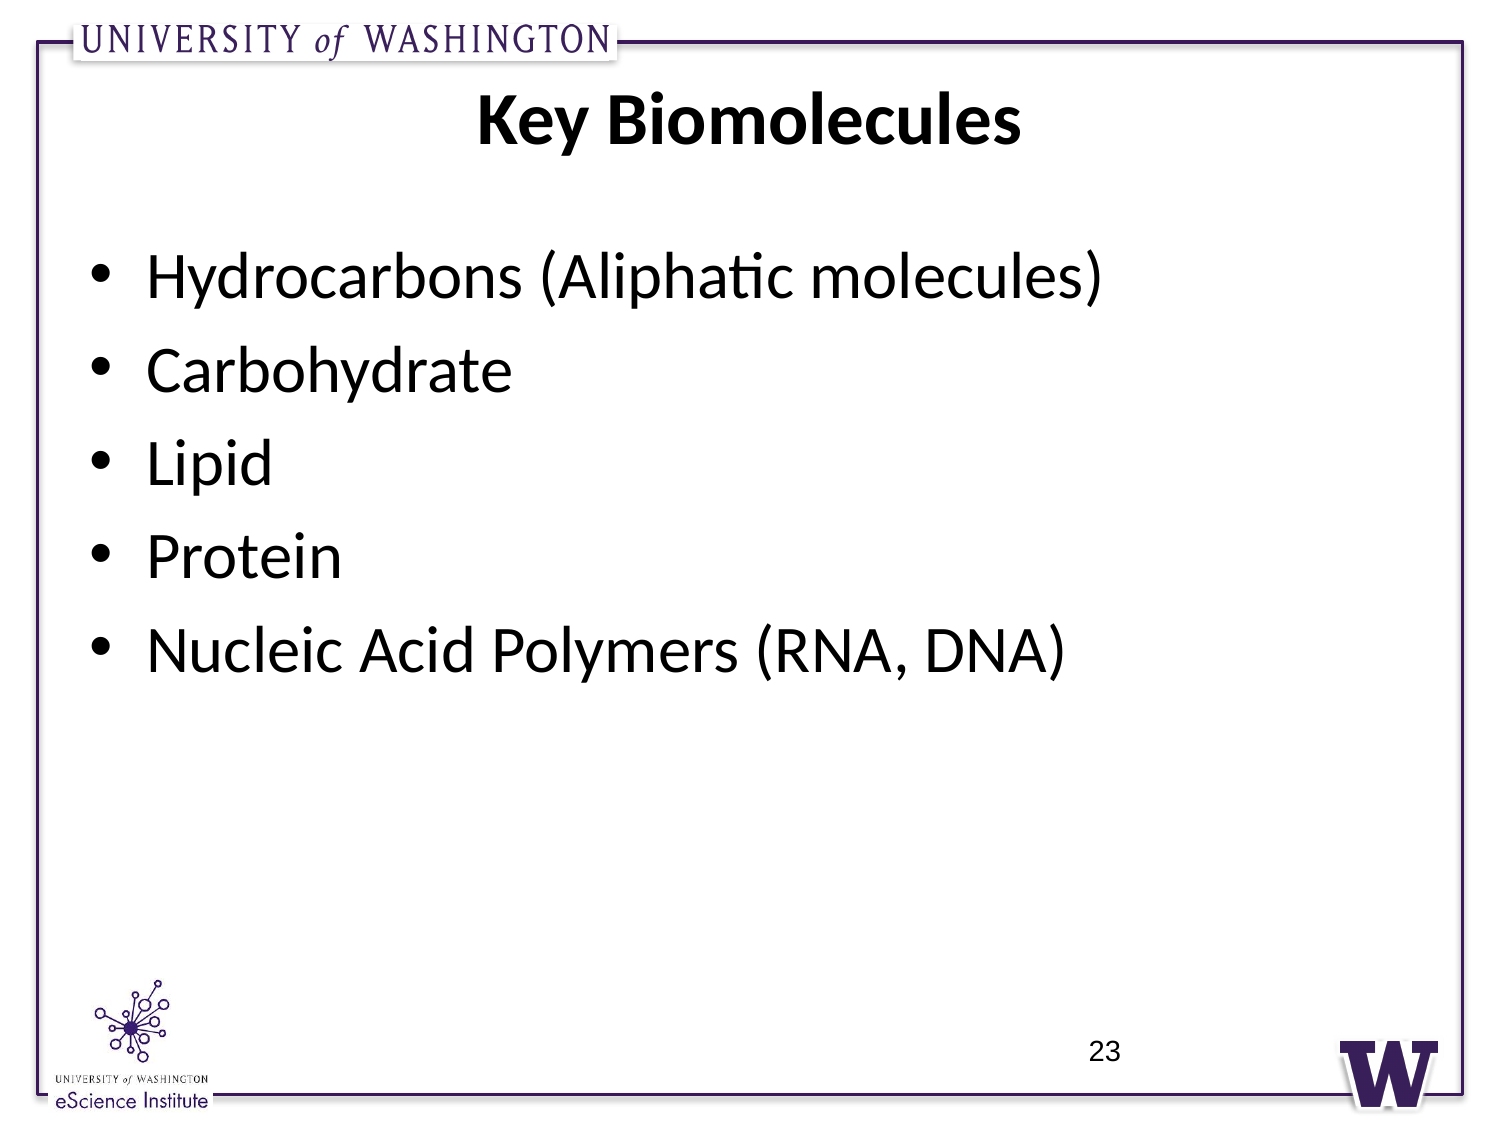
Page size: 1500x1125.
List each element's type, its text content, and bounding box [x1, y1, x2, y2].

title Key Biomolecules [75, 62, 1425, 200]
slide_number 23 [1073, 1025, 1300, 1085]
list Hydrocarbons (Aliphatic molecules) Carbohydrate Lipid Protein Nucleic Acid Polymers (RNA, DNA) [75, 224, 1425, 975]
picture [1340, 1041, 1438, 1107]
picture [48, 978, 213, 1113]
picture [81, 24, 609, 61]
